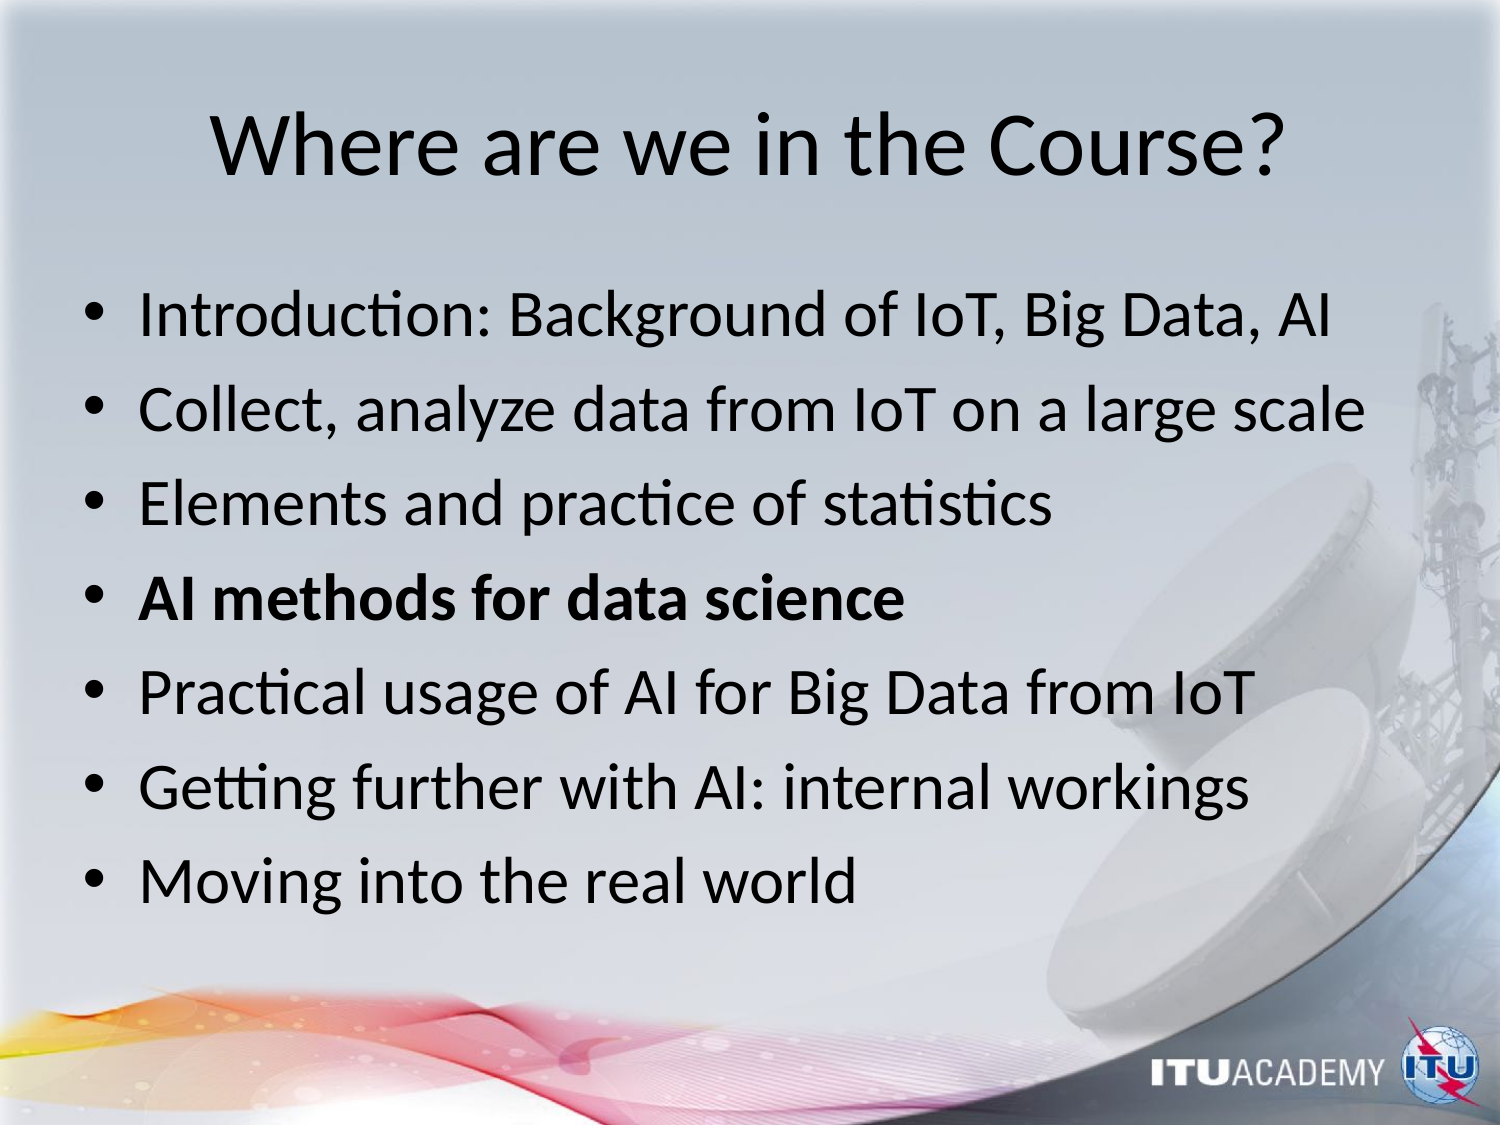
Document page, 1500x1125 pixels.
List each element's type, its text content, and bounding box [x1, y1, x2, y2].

picture [0, 0, 1500, 1125]
list Introduction: Background of IoT, Big Data, AI Collect, analyze data from IoT on a large scale Elements and practice of statistics AI methods for data science Practical usage of AI for Big Data from IoT Getting further with AI: internal workings Moving into the real world [74, 261, 1426, 1006]
title Where are we in the Course? [74, 44, 1426, 234]
